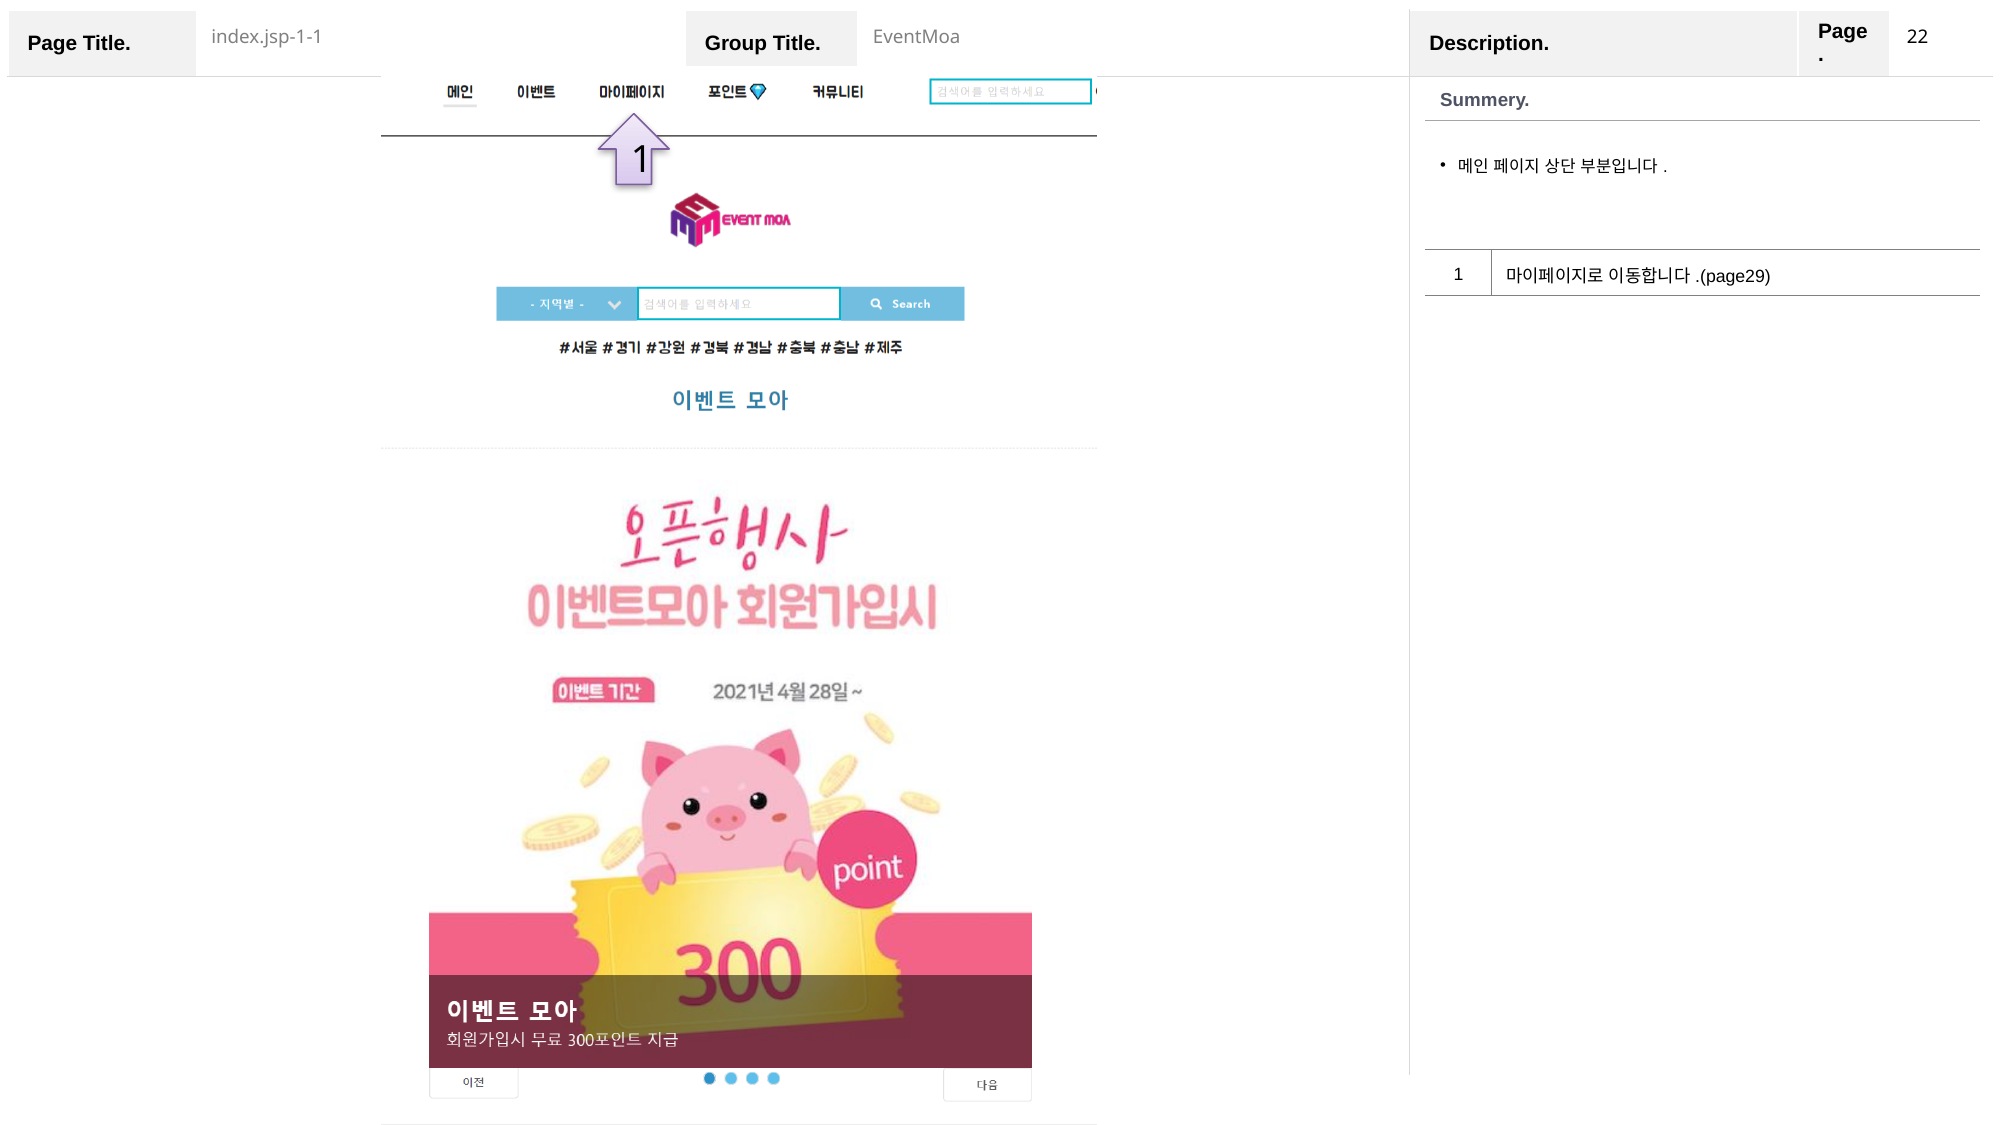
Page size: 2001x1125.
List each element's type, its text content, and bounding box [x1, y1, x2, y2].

table_cell 1 [1425, 250, 1491, 295]
picture [381, 66, 1098, 1125]
table_cell 메인 페이지 상단 부분입니다. [1425, 121, 1980, 249]
table_header Summery. [1425, 78, 1980, 120]
list EventMoa [858, 18, 1405, 55]
text_box 22 [1892, 17, 2000, 58]
list index.jsp-1-1 [196, 18, 684, 55]
table_cell 마이페이지로 이동합니다.(page29) [1492, 250, 1980, 295]
